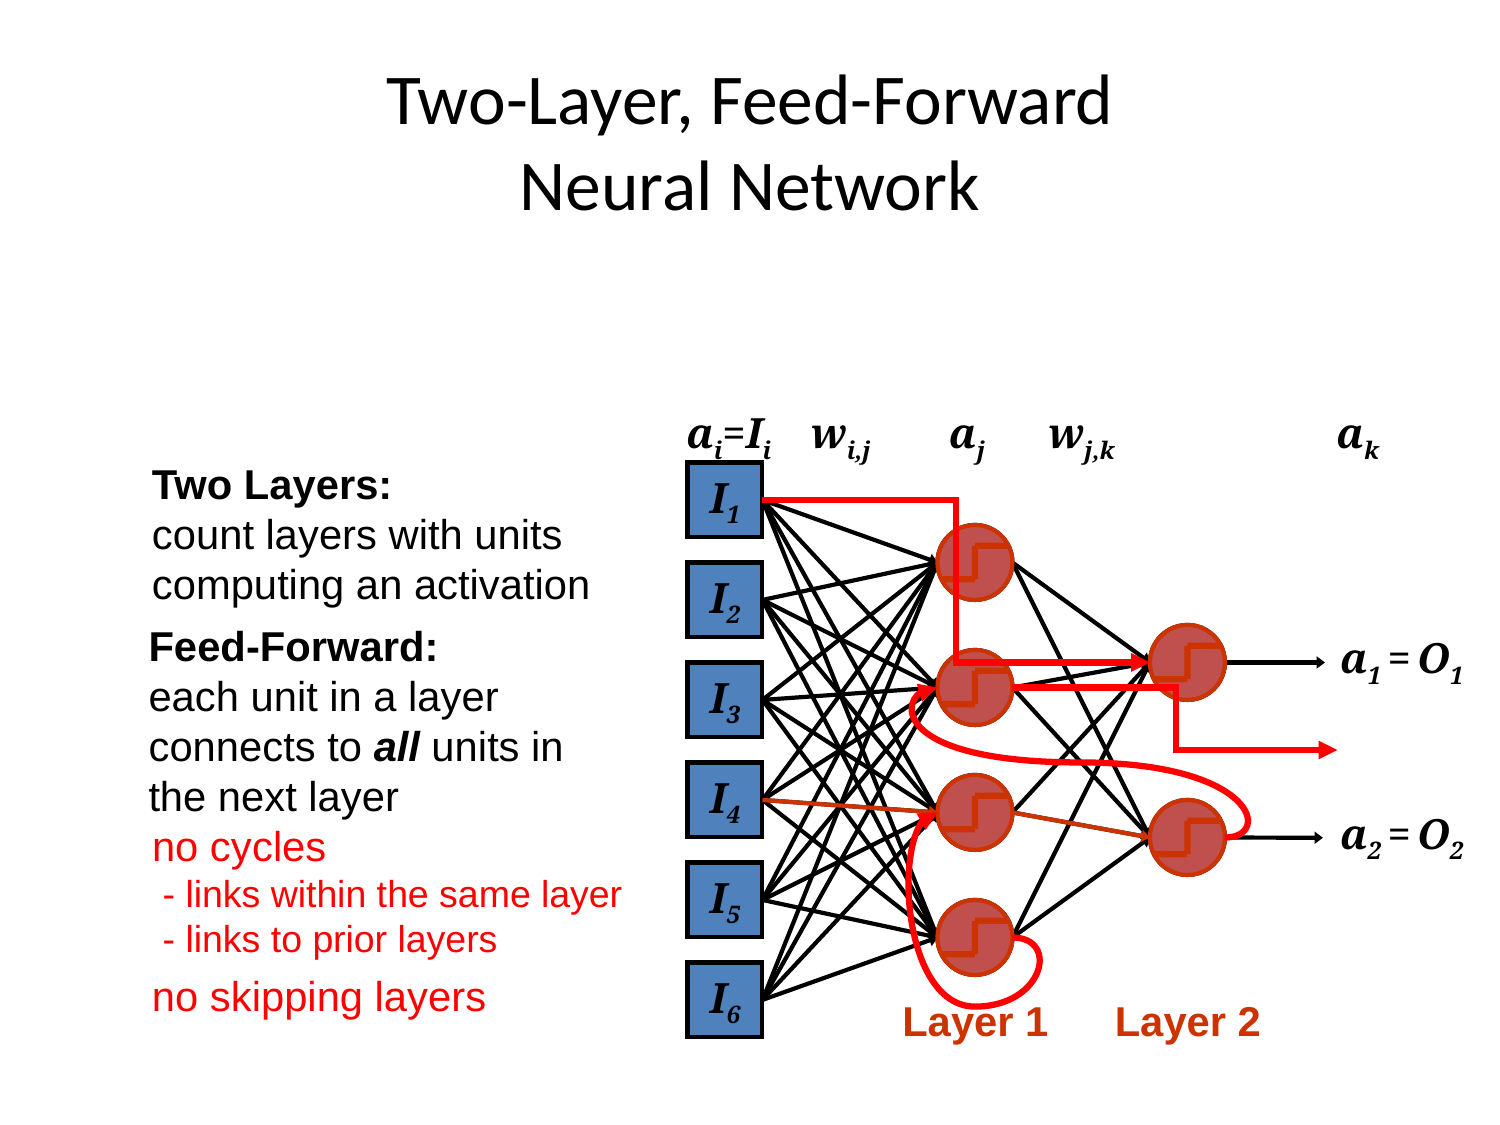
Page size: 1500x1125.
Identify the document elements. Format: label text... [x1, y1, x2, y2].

text_box no cycles - links within the same layer - links to prior layers [137, 812, 650, 968]
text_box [887, 759, 930, 798]
text_box aj [934, 399, 1000, 472]
text_box ak [1321, 399, 1394, 472]
text_box a1 = O1 [1342, 624, 1479, 697]
text_box a2 = O2 [1325, 800, 1479, 872]
text_box I6 [687, 962, 763, 1038]
text_box I5 [687, 862, 757, 938]
text_box wi,j [795, 399, 886, 472]
text_box I1 [687, 462, 763, 538]
text_box I3 [687, 662, 757, 738]
text_box ai=Ii [671, 399, 786, 472]
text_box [764, 758, 882, 799]
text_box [1099, 759, 1277, 1053]
text_box no skipping layers [137, 962, 502, 1028]
text_box Two Layers: count layers with units computing an activation [137, 450, 606, 615]
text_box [764, 947, 882, 1001]
title Two-Layer, Feed-Forward Neural Network [75, 45, 1425, 233]
text_box I2 [687, 562, 757, 638]
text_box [935, 687, 1228, 938]
text_box Feed-Forward: each unit in a layer connects to all units in the next layer [133, 612, 590, 828]
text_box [764, 499, 1338, 751]
text_box wj,k [1033, 399, 1130, 472]
text_box I4 [687, 762, 757, 838]
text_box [764, 799, 930, 813]
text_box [887, 822, 1064, 1053]
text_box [764, 822, 882, 938]
